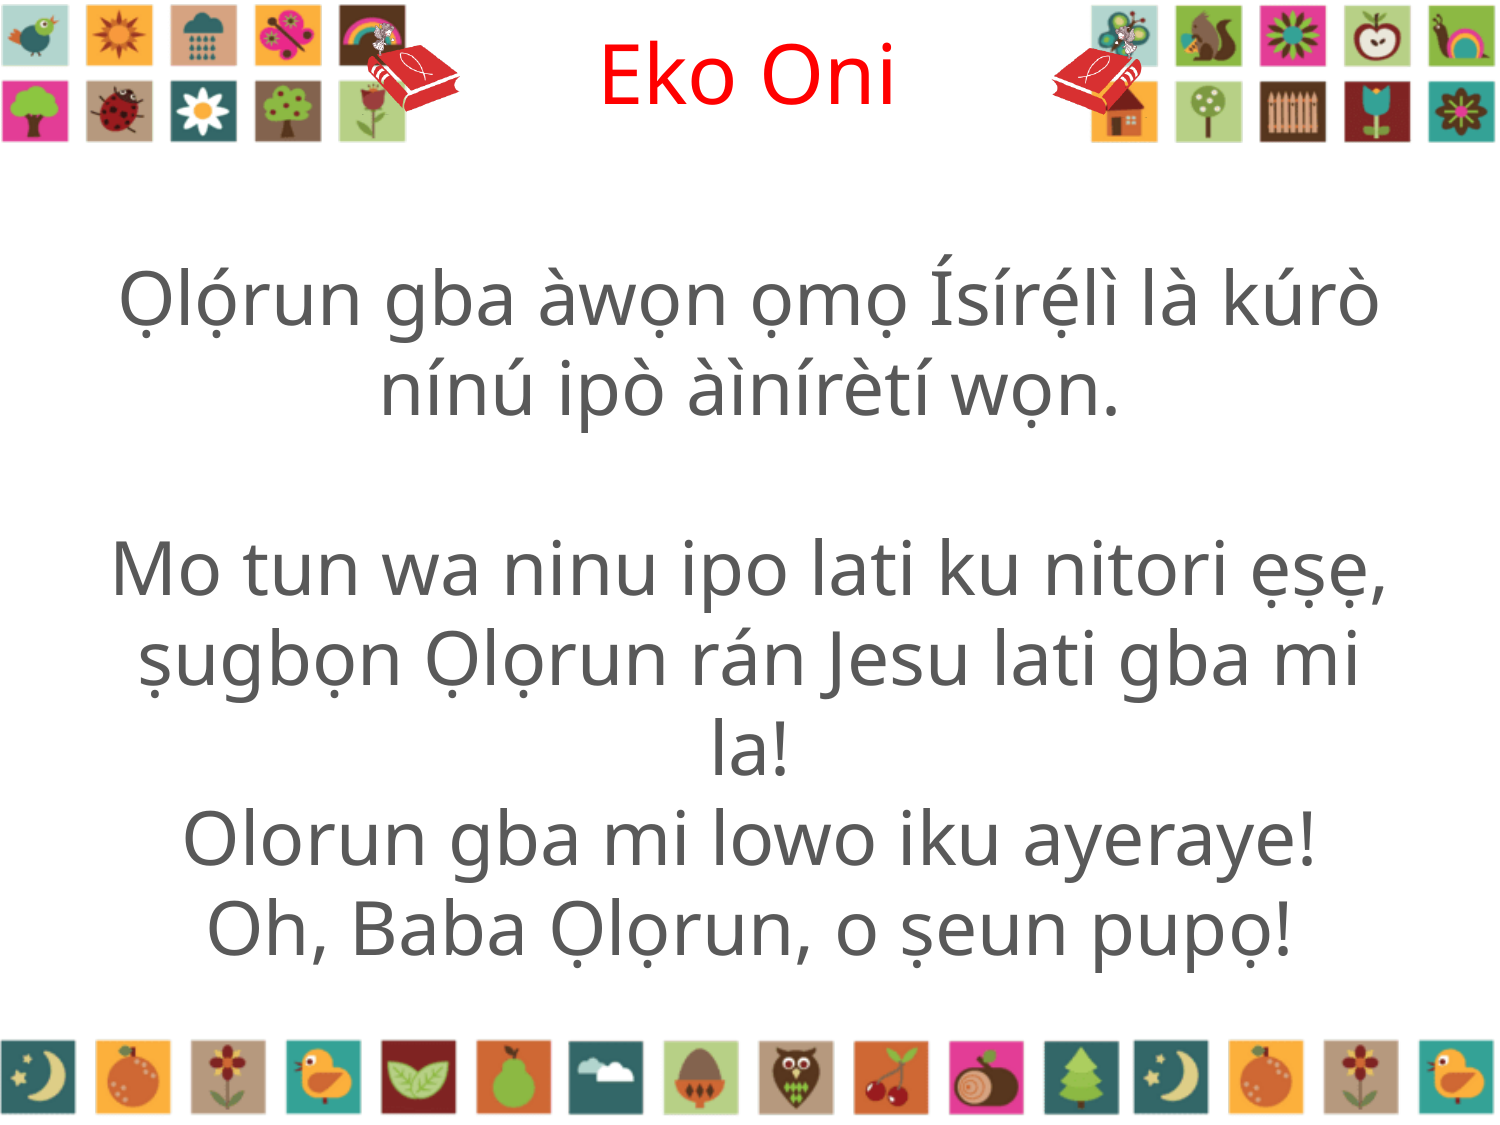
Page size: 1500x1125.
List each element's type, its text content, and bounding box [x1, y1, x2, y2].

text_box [0, 1028, 1500, 1118]
text_box Eko Oni [425, 13, 1077, 129]
text_box Ọlọ́run gba àwọn ọmọ Ísírẹ́lì là kúrò nínú ipò àìnírètí wọn. Mo tun wa ninu ipo lati ku nitori ẹṣẹ, ṣugbọn Ọlọrun rán Jesu lati gba mi la! Olorun gba mi lowo iku ayeraye! Oh, Baba Ọlọrun, o ṣeun pupọ! [76, 243, 1424, 979]
picture [0, 3, 492, 150]
picture [1019, 3, 1500, 150]
